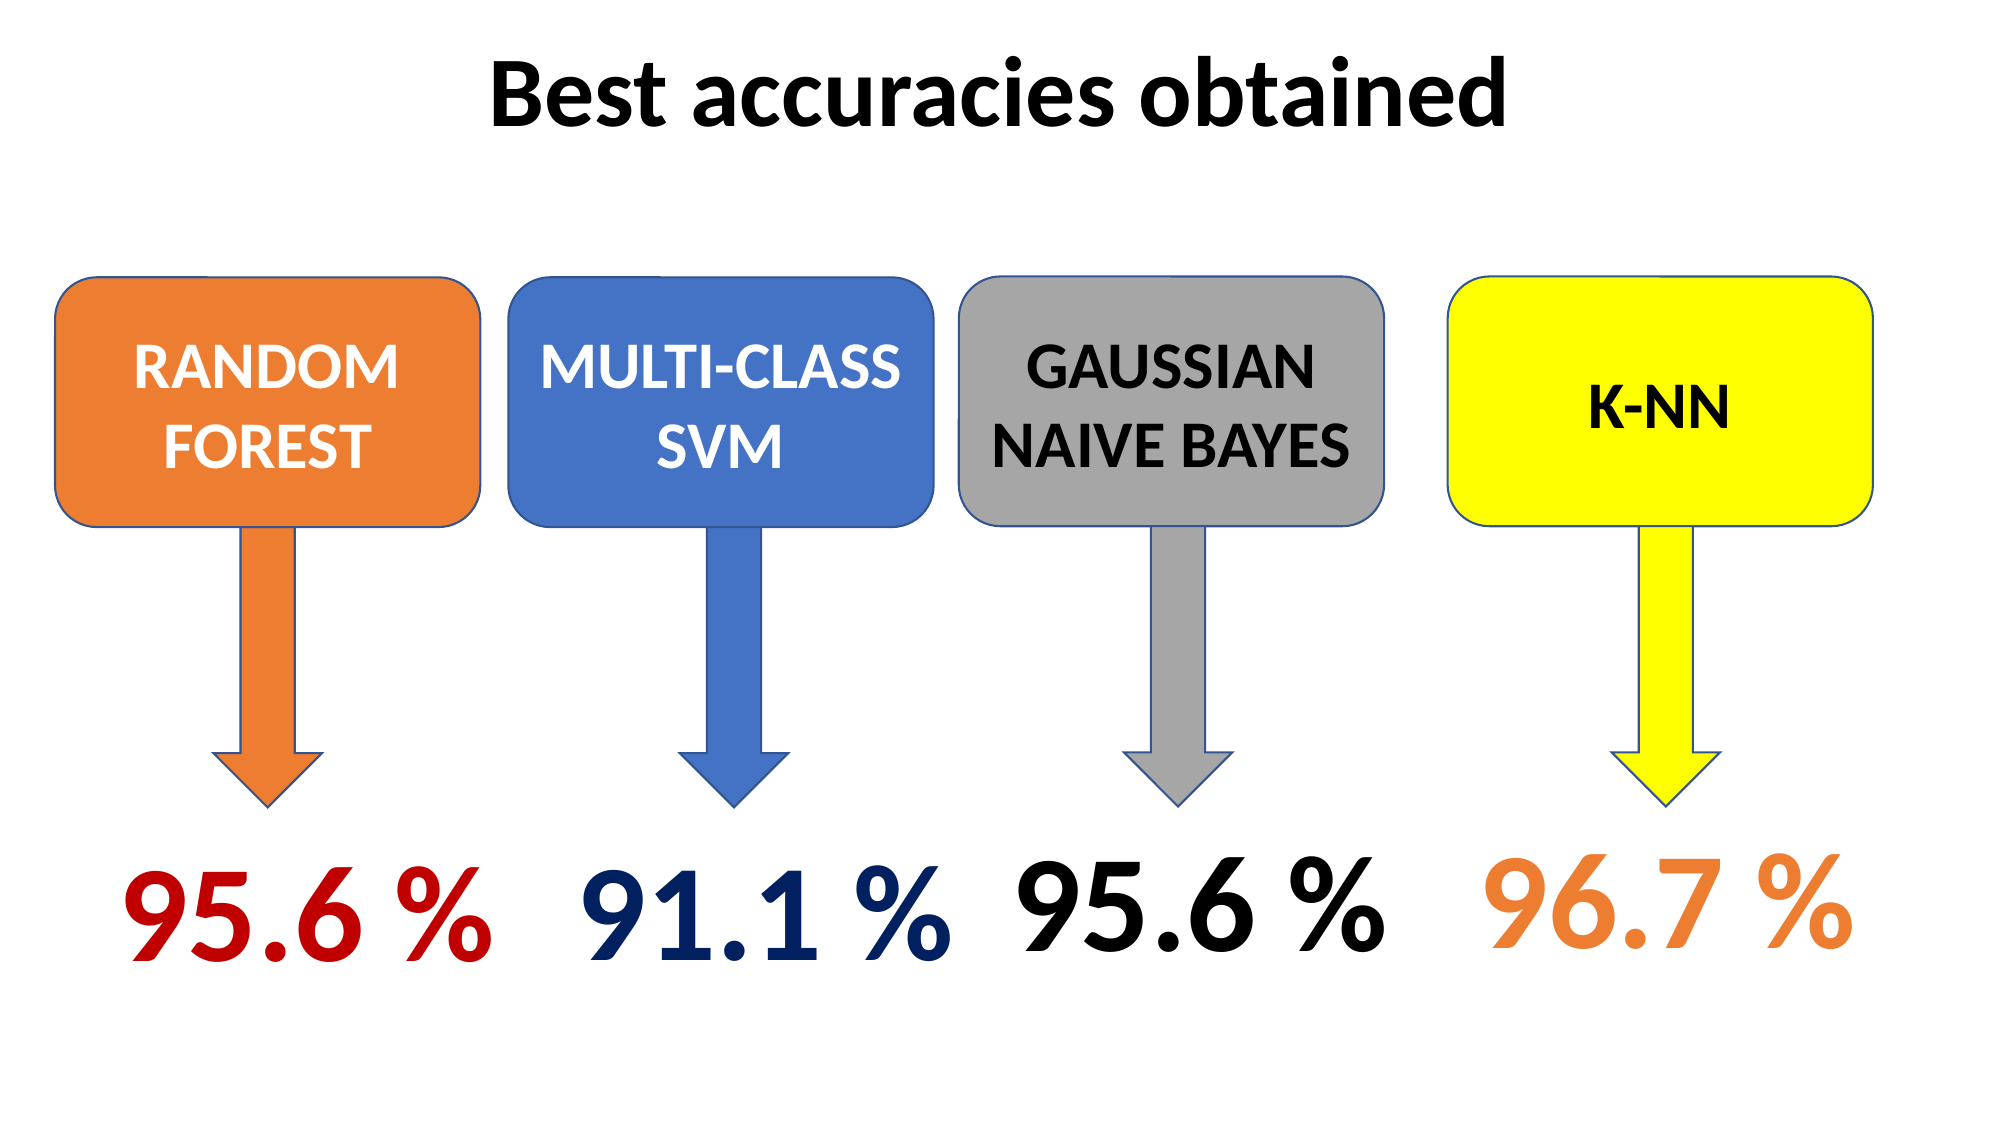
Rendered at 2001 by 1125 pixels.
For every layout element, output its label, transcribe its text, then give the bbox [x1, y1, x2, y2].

text_box 96.7 % [1463, 803, 1871, 984]
text_box 95.6 % [103, 816, 511, 997]
text_box RANDOM FOREST [53, 276, 482, 529]
text_box [1121, 525, 1235, 806]
text_box [210, 526, 325, 809]
text_box GAUSSIAN NAIVE BAYES [957, 275, 1386, 528]
text_box 91.1 % [562, 815, 969, 995]
text_box K-NN [1446, 275, 1874, 528]
text_box Best accuracies obtained [0, 19, 2000, 154]
text_box 95.6 % [996, 806, 1404, 987]
text_box [677, 526, 791, 809]
text_box MULTI-CLASS SVM [507, 276, 935, 529]
text_box [1609, 525, 1723, 803]
